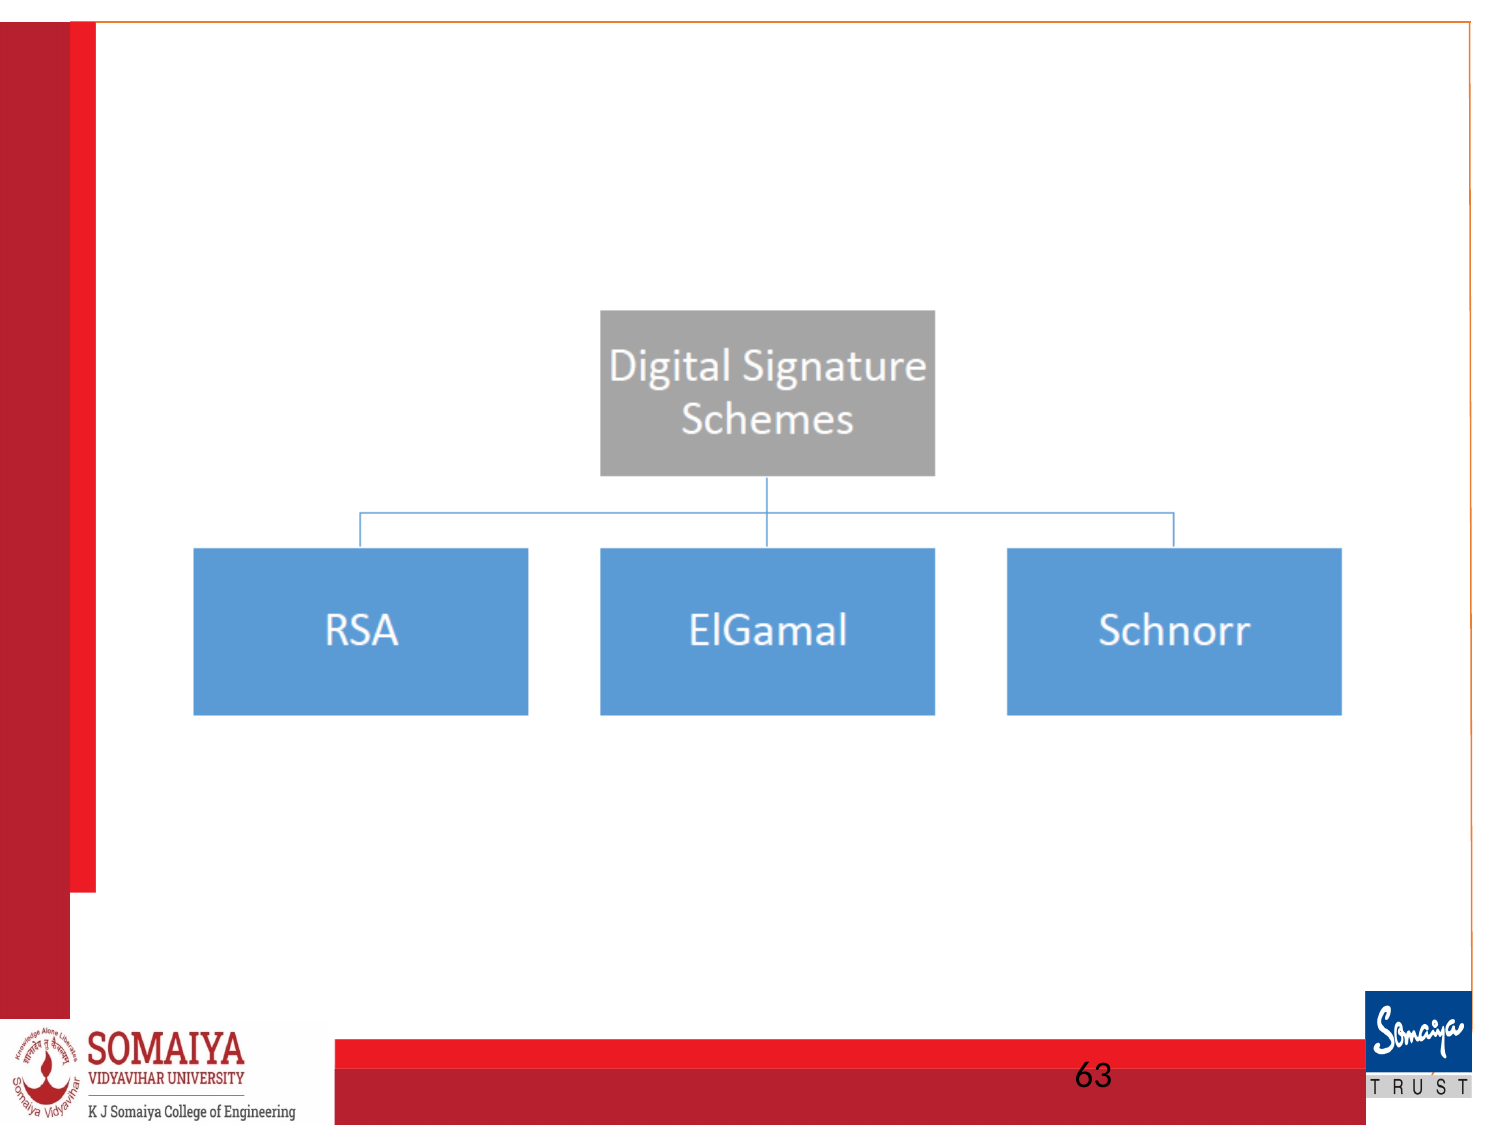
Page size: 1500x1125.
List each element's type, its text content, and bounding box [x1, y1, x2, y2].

picture [335, 1040, 1365, 1125]
slide_number ‹#› [1059, 1042, 1397, 1103]
picture [114, 198, 1386, 927]
picture [0, 22, 327, 1125]
picture [1365, 991, 1472, 1098]
